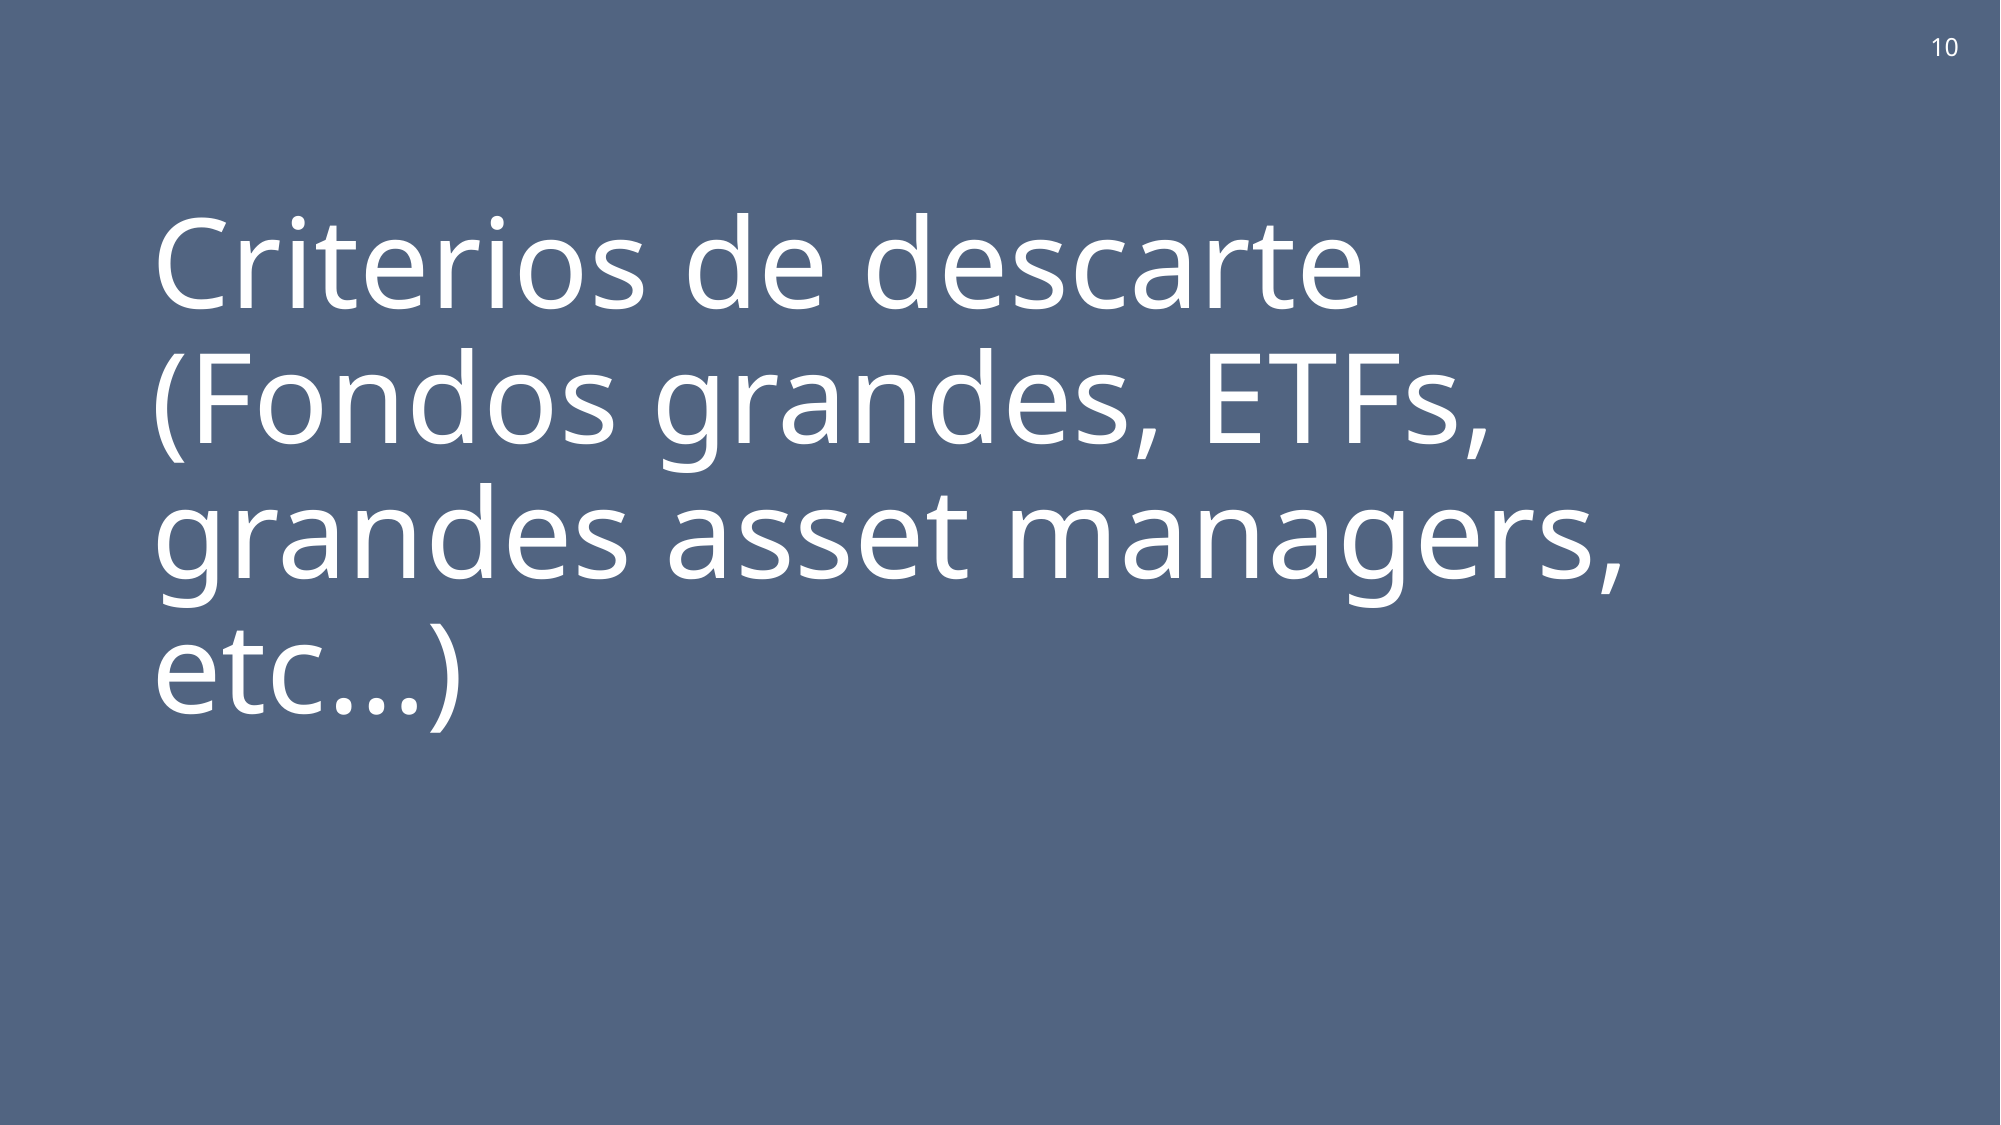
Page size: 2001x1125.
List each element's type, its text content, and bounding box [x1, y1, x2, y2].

title Criterios de descarte (Fondos grandes, ETFs, grandes asset managers, etc…) [136, 280, 1862, 749]
slide_number 10 [1523, 18, 1974, 79]
